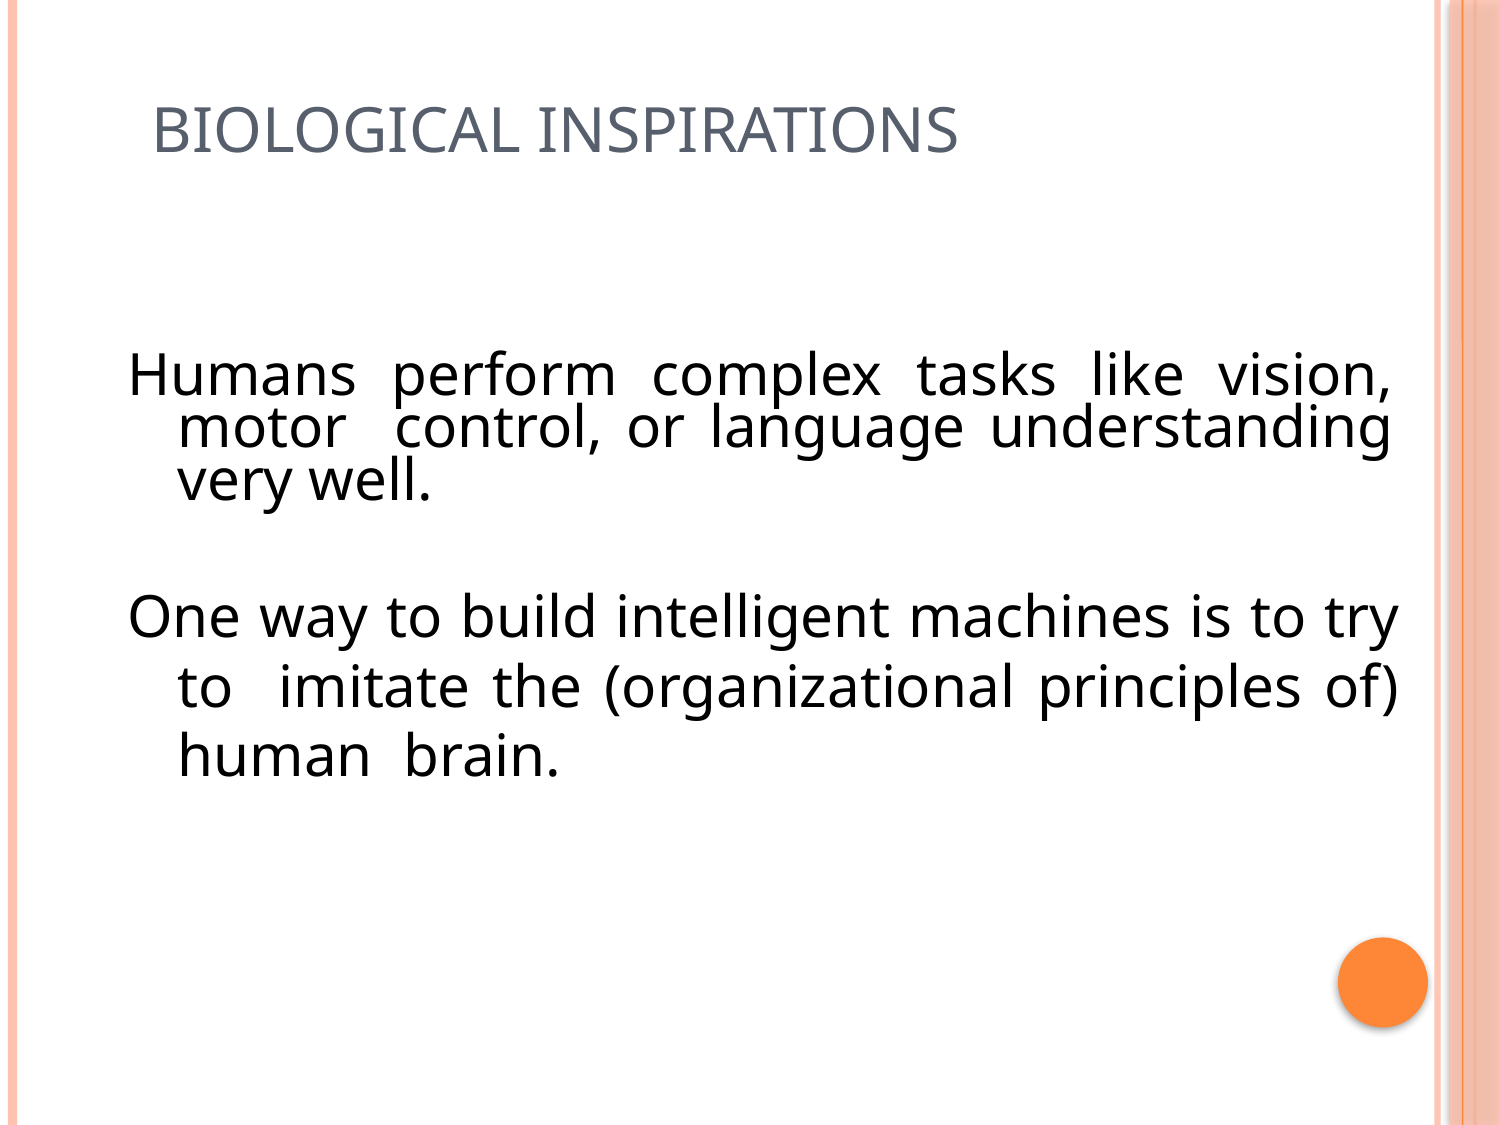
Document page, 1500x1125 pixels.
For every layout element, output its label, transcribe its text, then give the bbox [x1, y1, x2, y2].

title Biological Inspirations [150, 0, 1400, 166]
text_box Humans perform complex tasks like vision, motor control, or language understanding very well. One way to build intelligent machines is to try to imitate the (organizational principles of) human brain. [125, 350, 1400, 791]
